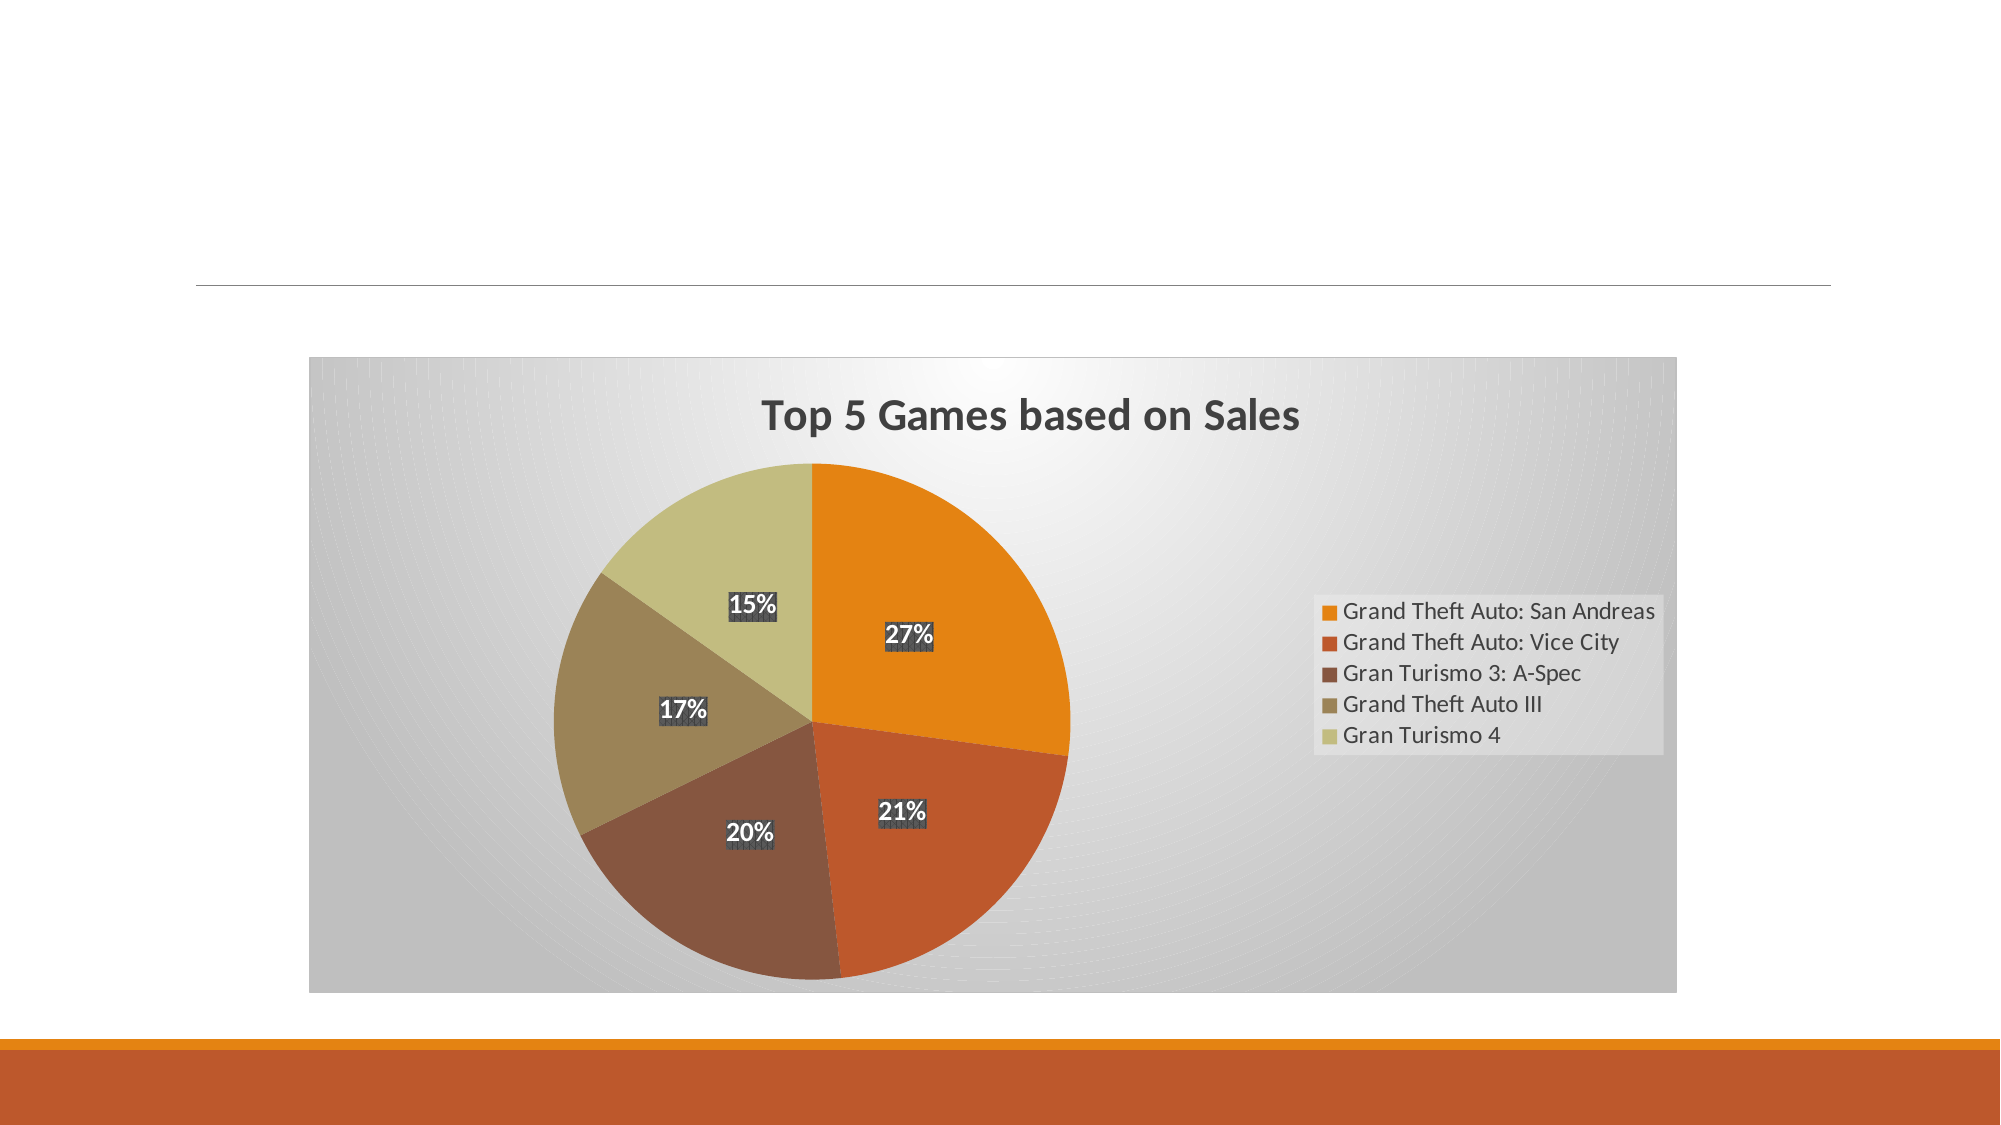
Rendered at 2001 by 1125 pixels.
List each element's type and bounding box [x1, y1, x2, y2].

chart [308, 356, 1678, 994]
